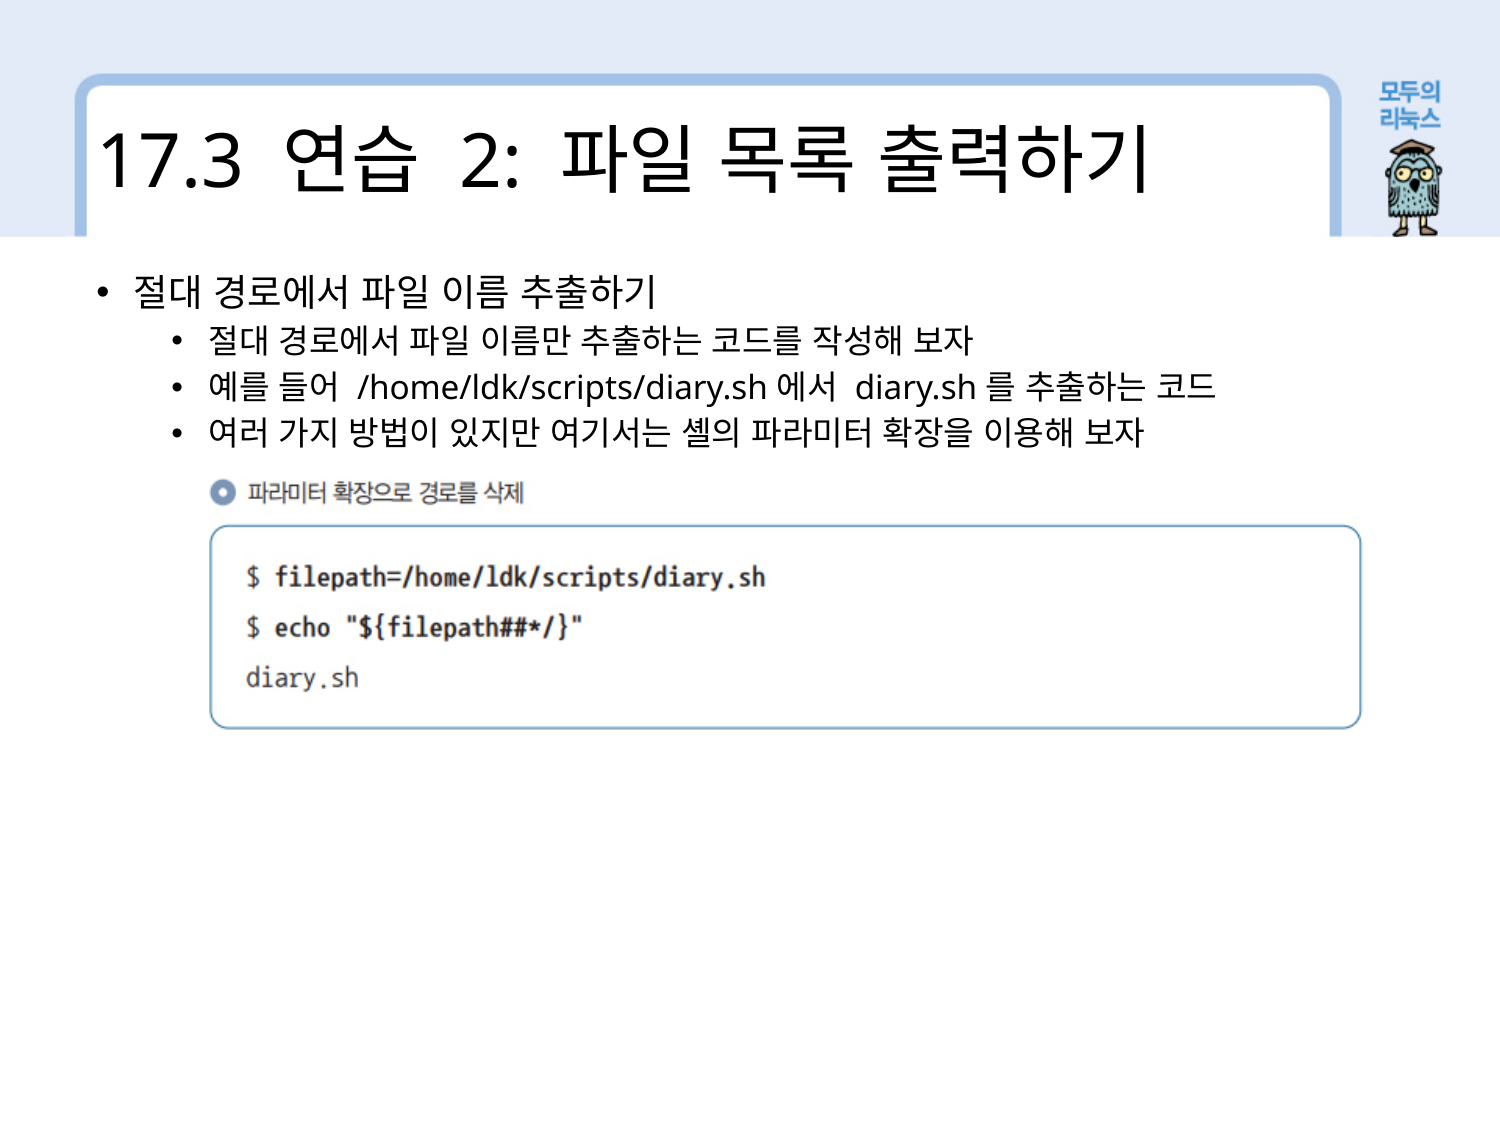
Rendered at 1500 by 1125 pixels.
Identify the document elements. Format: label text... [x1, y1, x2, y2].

text_box 절대 경로에서 파일 이름 추출하기 절대 경로에서 파일 이름만 추출하는 코드를 작성해 보자 예를 들어 /home/ldk/scripts/diary.sh에서 diary.sh를 추출하는 코드 여러 가지 방법이 있지만 여기서는 셸의 파라미터 확장을 이용해 보자 [81, 266, 1335, 1024]
text_box 17.3 연습 2: 파일 목록 출력하기 [81, 115, 1335, 221]
picture [0, 0, 1500, 1125]
